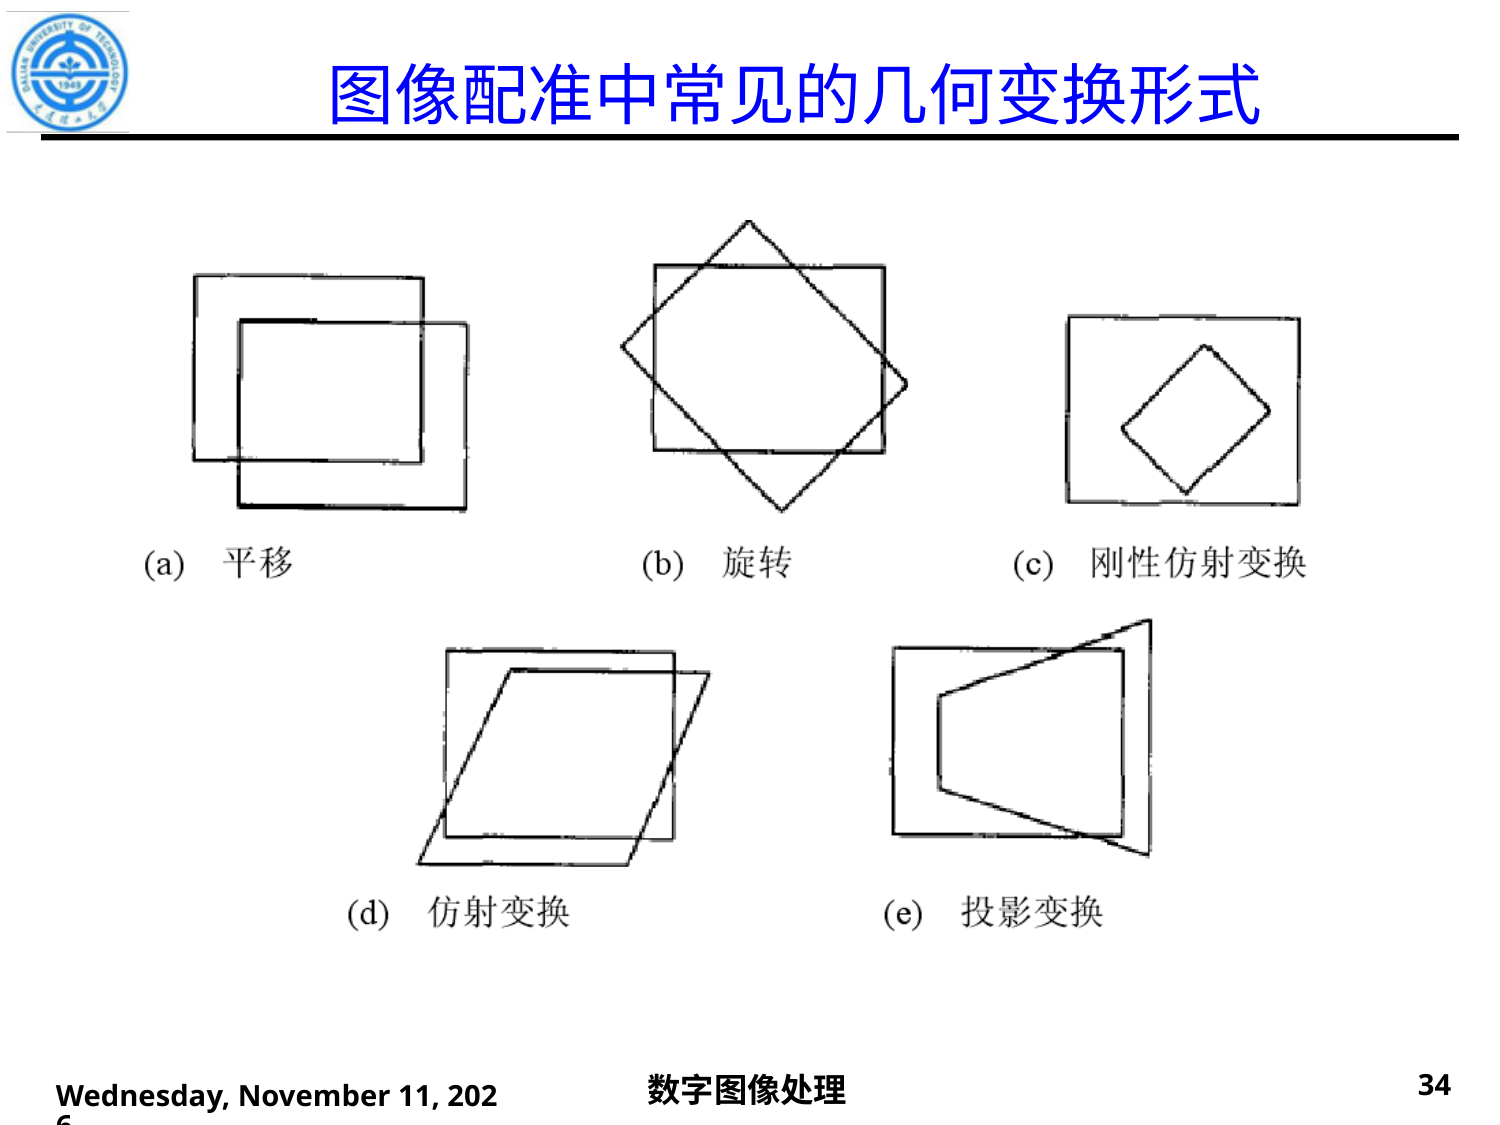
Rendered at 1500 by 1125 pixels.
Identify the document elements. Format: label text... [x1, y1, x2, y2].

picture [69, 220, 1428, 938]
picture [6, 10, 130, 136]
text_box 图像配准中常见的几何变换形式 [312, 45, 1302, 141]
